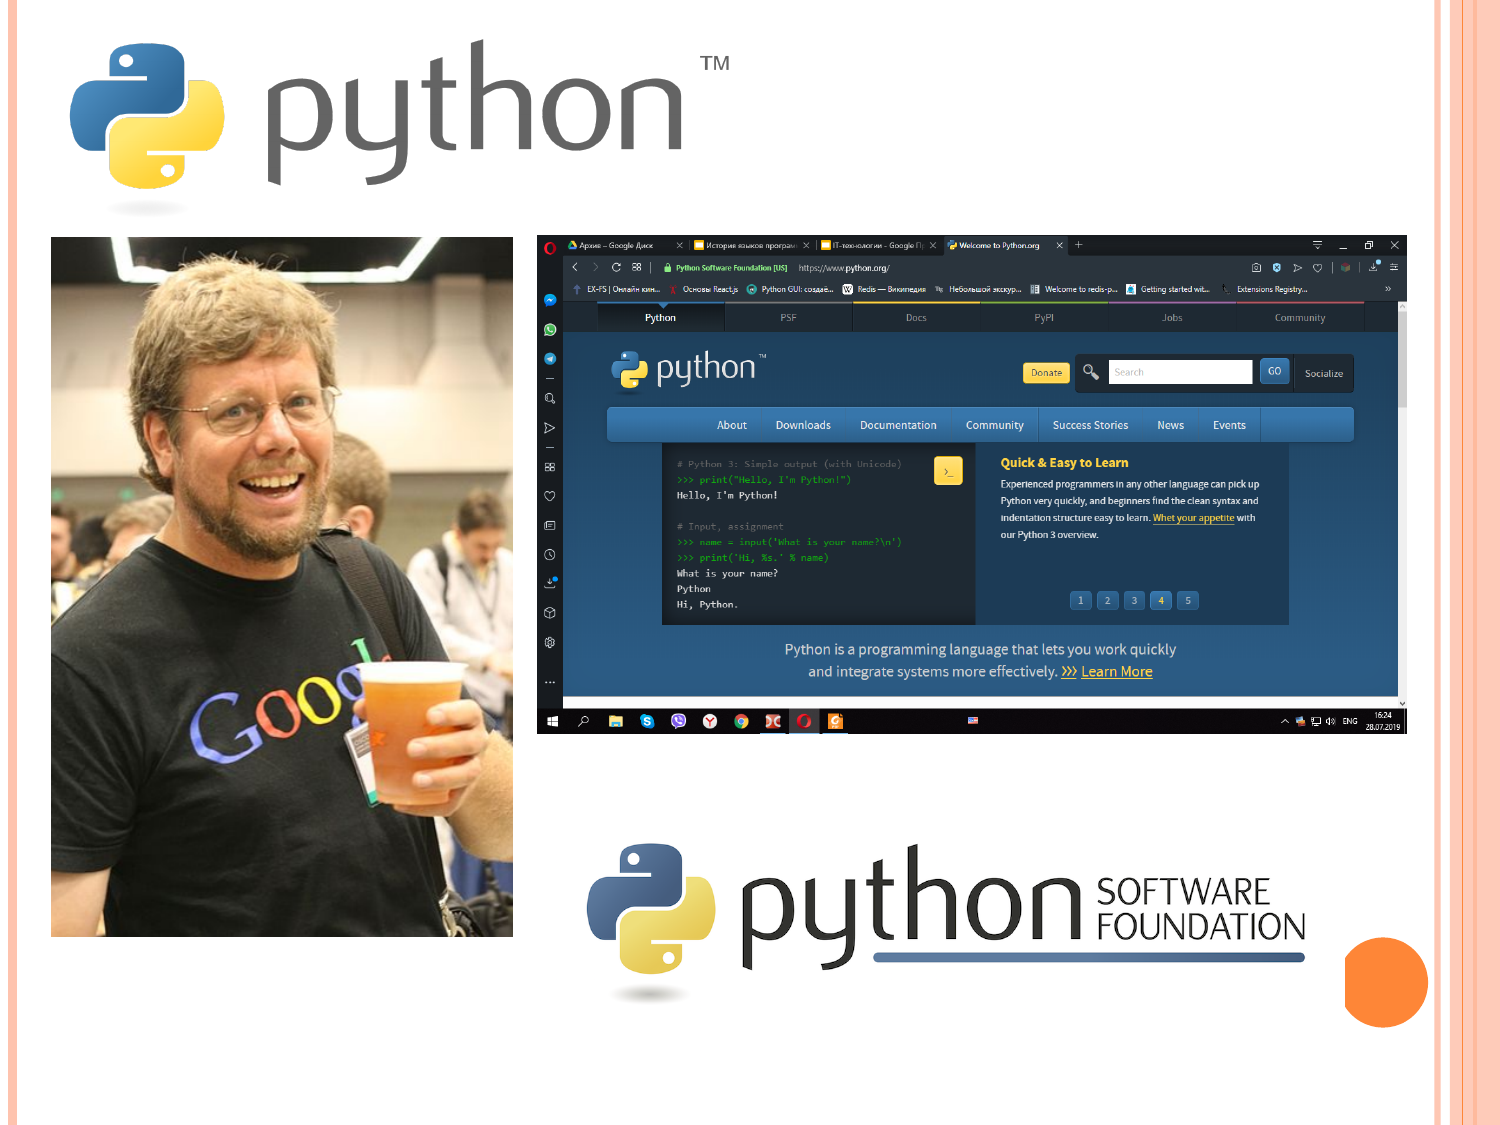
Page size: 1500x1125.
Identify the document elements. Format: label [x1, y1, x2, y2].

picture [51, 237, 513, 937]
picture [62, 35, 736, 222]
picture [537, 234, 1407, 735]
picture [549, 746, 1346, 1088]
